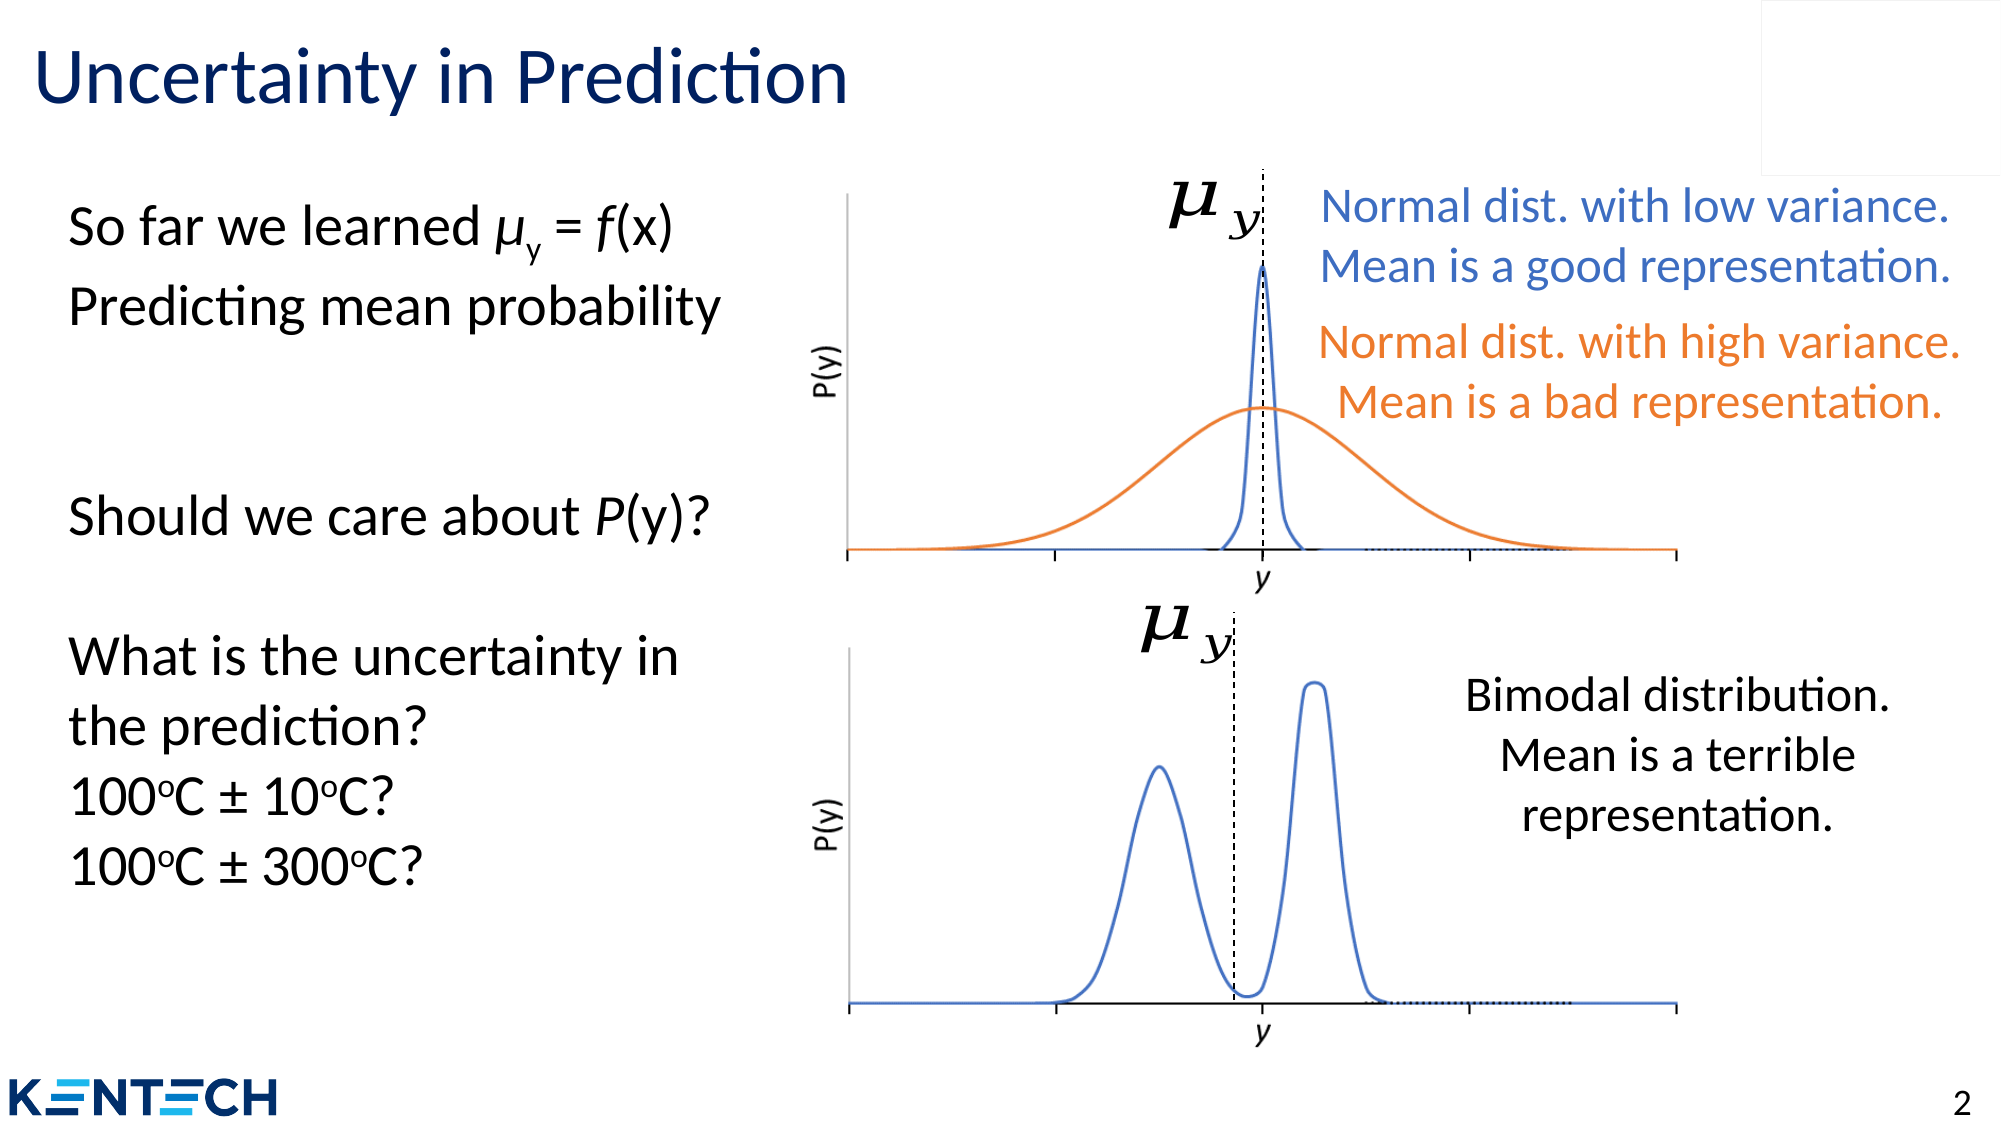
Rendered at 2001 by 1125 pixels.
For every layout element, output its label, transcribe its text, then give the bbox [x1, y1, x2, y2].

text_box Normal dist. with low variance. Mean is a good representation. [1265, 164, 2000, 300]
title Uncertainty in Prediction [18, 14, 1563, 128]
text_box Normal dist. with high variance. Mean is a bad representation. [1705, 301, 2000, 436]
picture [7, 1075, 283, 1119]
picture [774, 168, 1701, 625]
slide_number 2 [1925, 1075, 2000, 1125]
text_box Bimodal distribution. Mean is a terrible representation. [1707, 654, 1935, 849]
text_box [775, 612, 1702, 1079]
